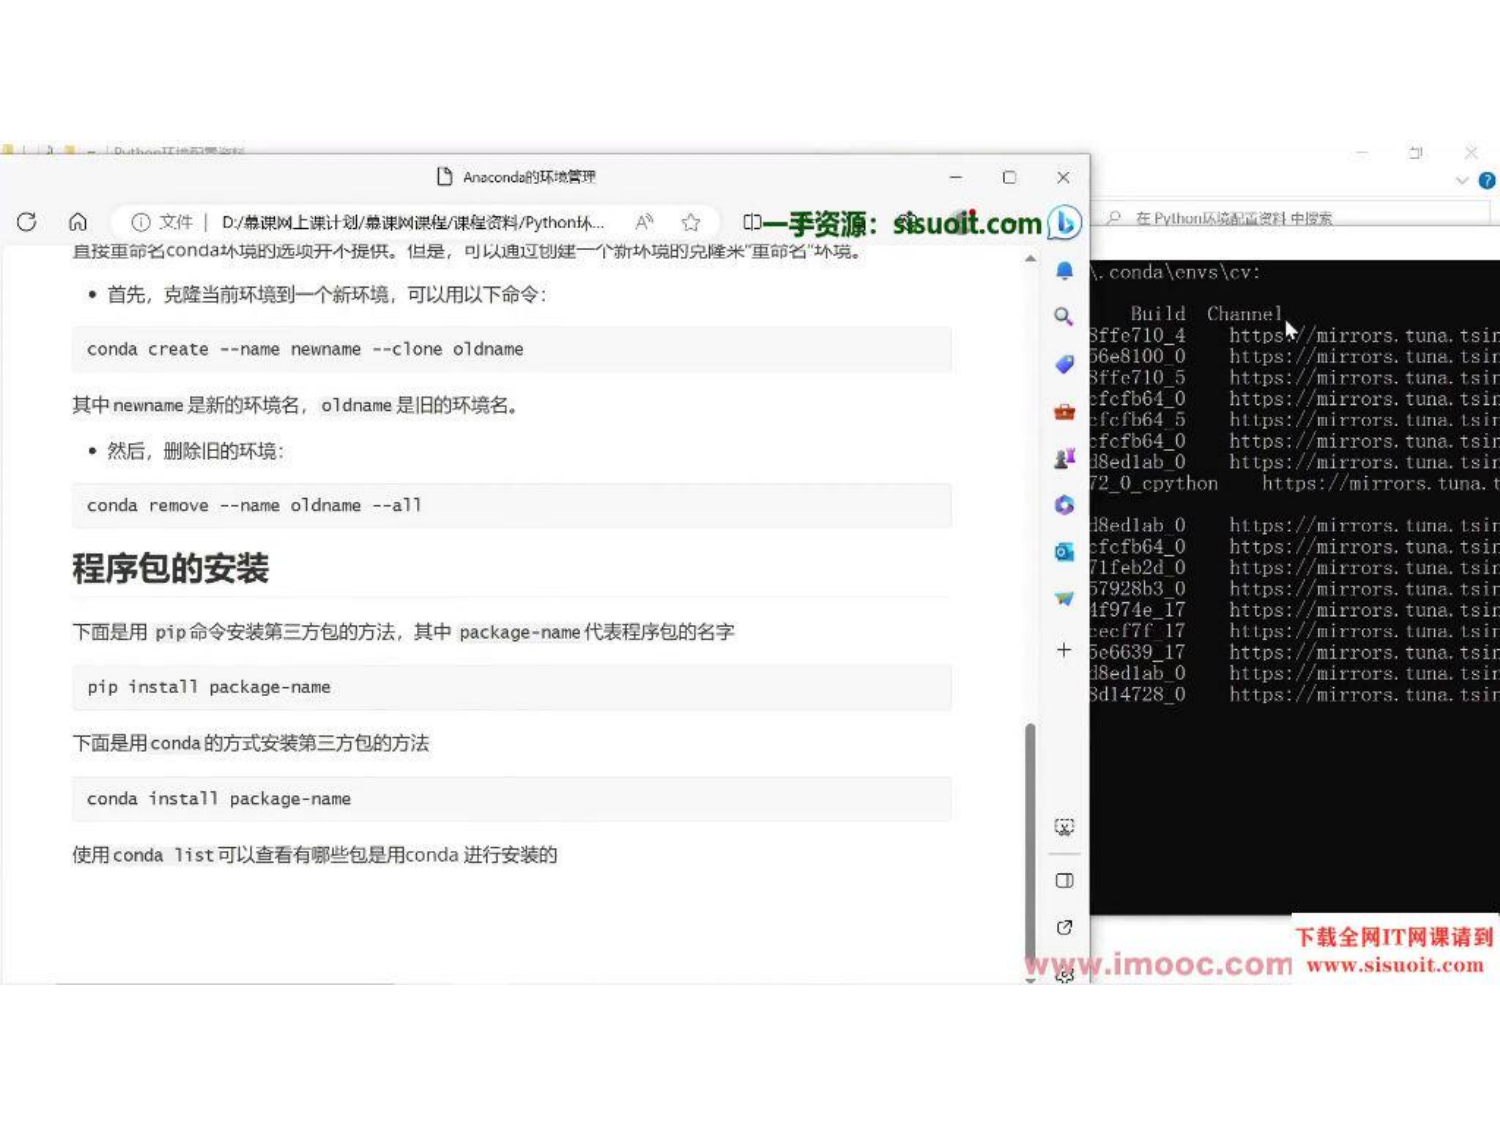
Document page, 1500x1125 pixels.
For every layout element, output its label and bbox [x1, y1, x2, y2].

picture [0, 140, 1500, 985]
